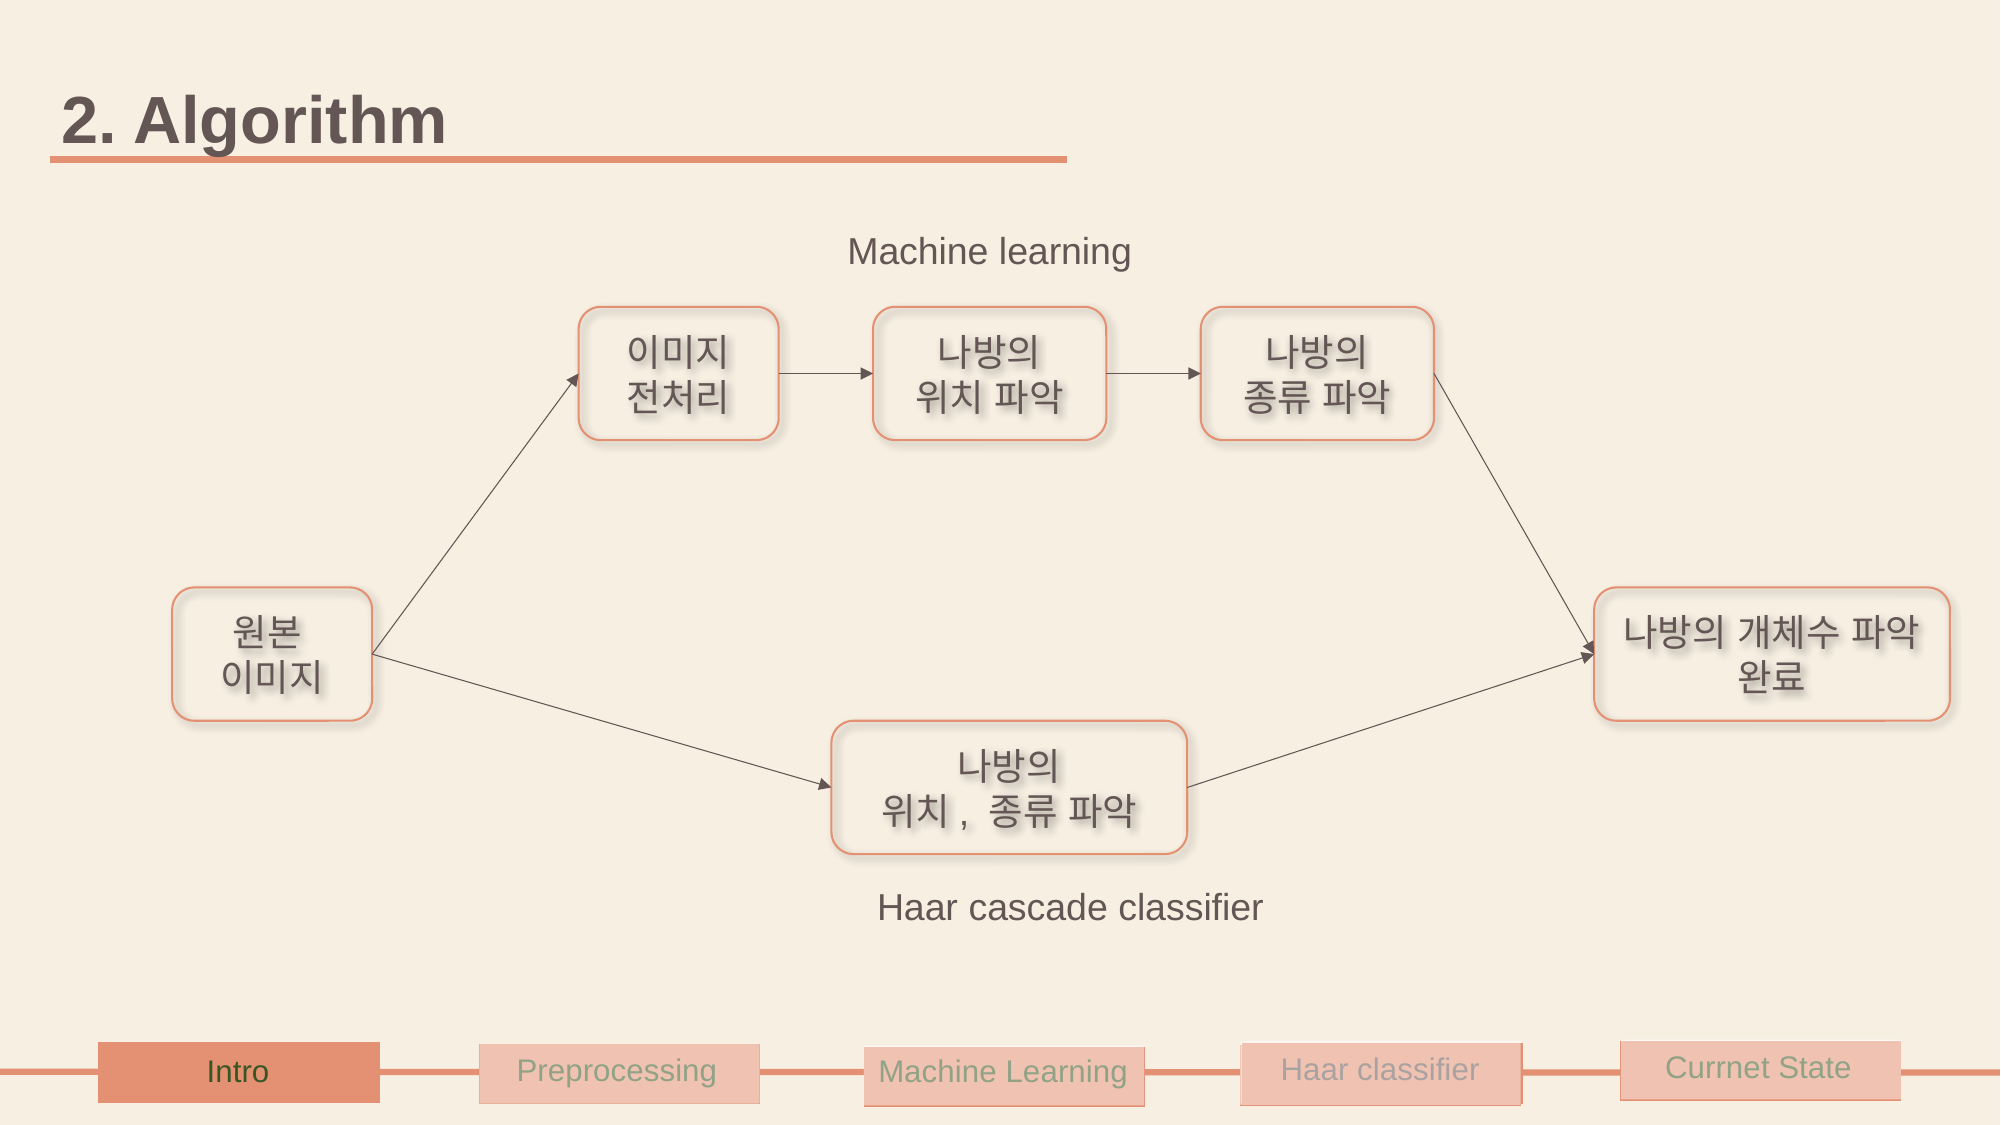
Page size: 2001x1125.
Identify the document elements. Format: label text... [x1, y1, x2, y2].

text_box Haar cascade classifier [862, 875, 1279, 936]
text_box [1434, 373, 1595, 654]
picture [1620, 1041, 1901, 1101]
text_box 원본 이미지 [171, 586, 372, 722]
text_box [45, 69, 1067, 166]
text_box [98, 1042, 380, 1103]
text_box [1187, 654, 1595, 788]
text_box [1239, 1040, 1522, 1071]
text_box 이미지 전처리 [577, 305, 780, 442]
text_box Machine learning [832, 219, 1147, 279]
picture [1240, 1043, 1523, 1106]
picture [864, 1047, 1145, 1107]
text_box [372, 373, 579, 654]
text_box 나방의 위치, 종류 파악 [830, 719, 1189, 856]
text_box 나방의 위치 파악 [872, 305, 1108, 442]
text_box 나방의 종류 파악 [1199, 305, 1436, 442]
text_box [372, 654, 832, 788]
text_box 나방의 개체수 파악 완료 [1595, 586, 1952, 722]
picture [479, 1044, 760, 1104]
